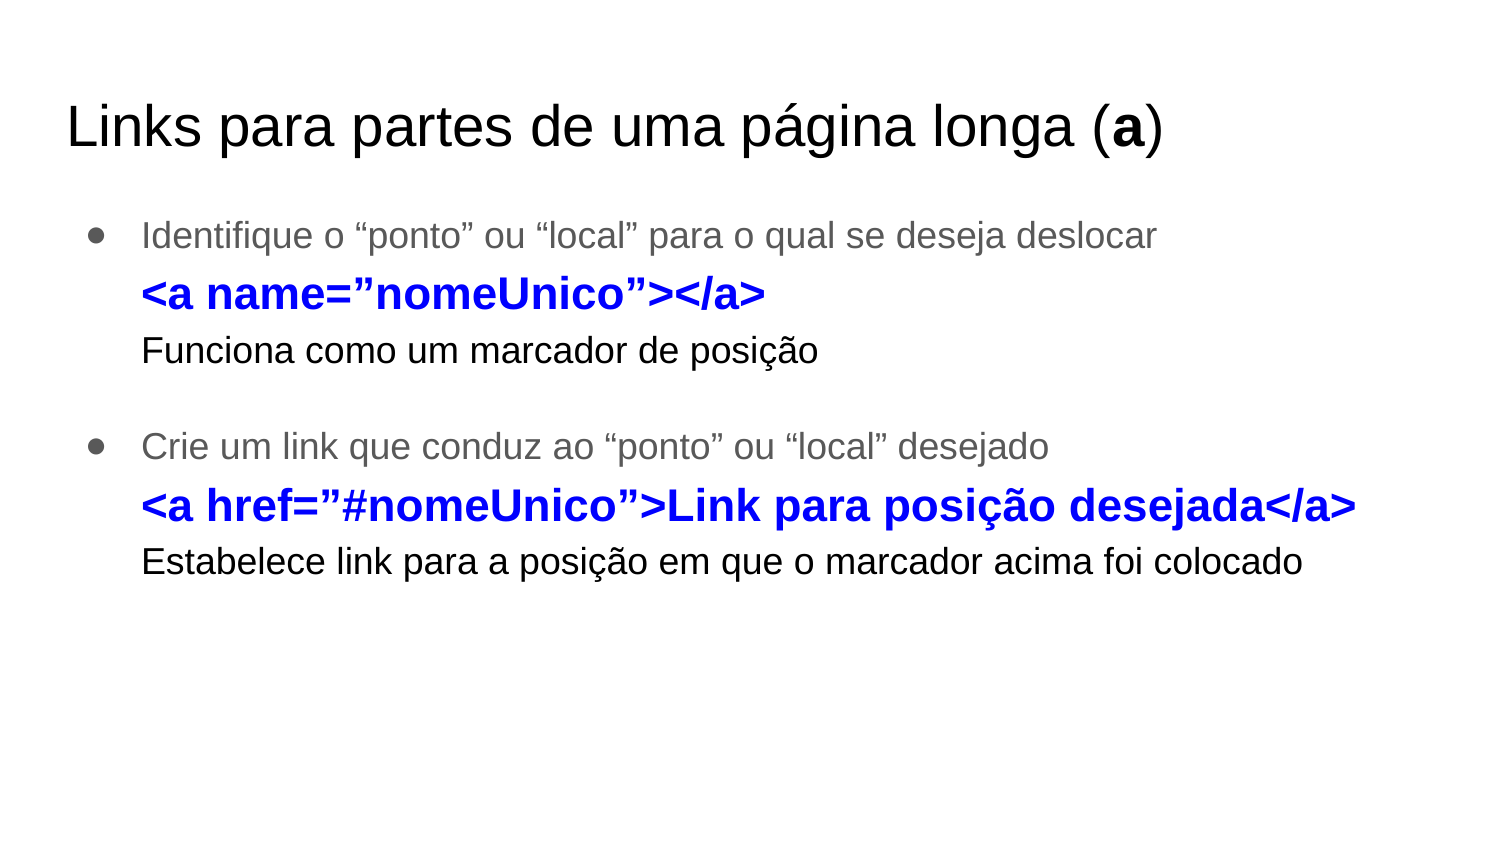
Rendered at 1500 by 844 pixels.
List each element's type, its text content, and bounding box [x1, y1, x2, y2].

title Links para partes de uma página longa (a) [51, 72, 1449, 167]
list Identifique o “ponto” ou “local” para o qual se deseja deslocar <a name=”nomeUnico”></a> Funciona como um marcador de posição Crie um link que conduz ao “ponto” ou “local” desejado <a href=”#nomeUnico”>Link para posição desejada</a> Estabelece link para a posição em que o marcador acima foi colocado [51, 189, 1449, 750]
